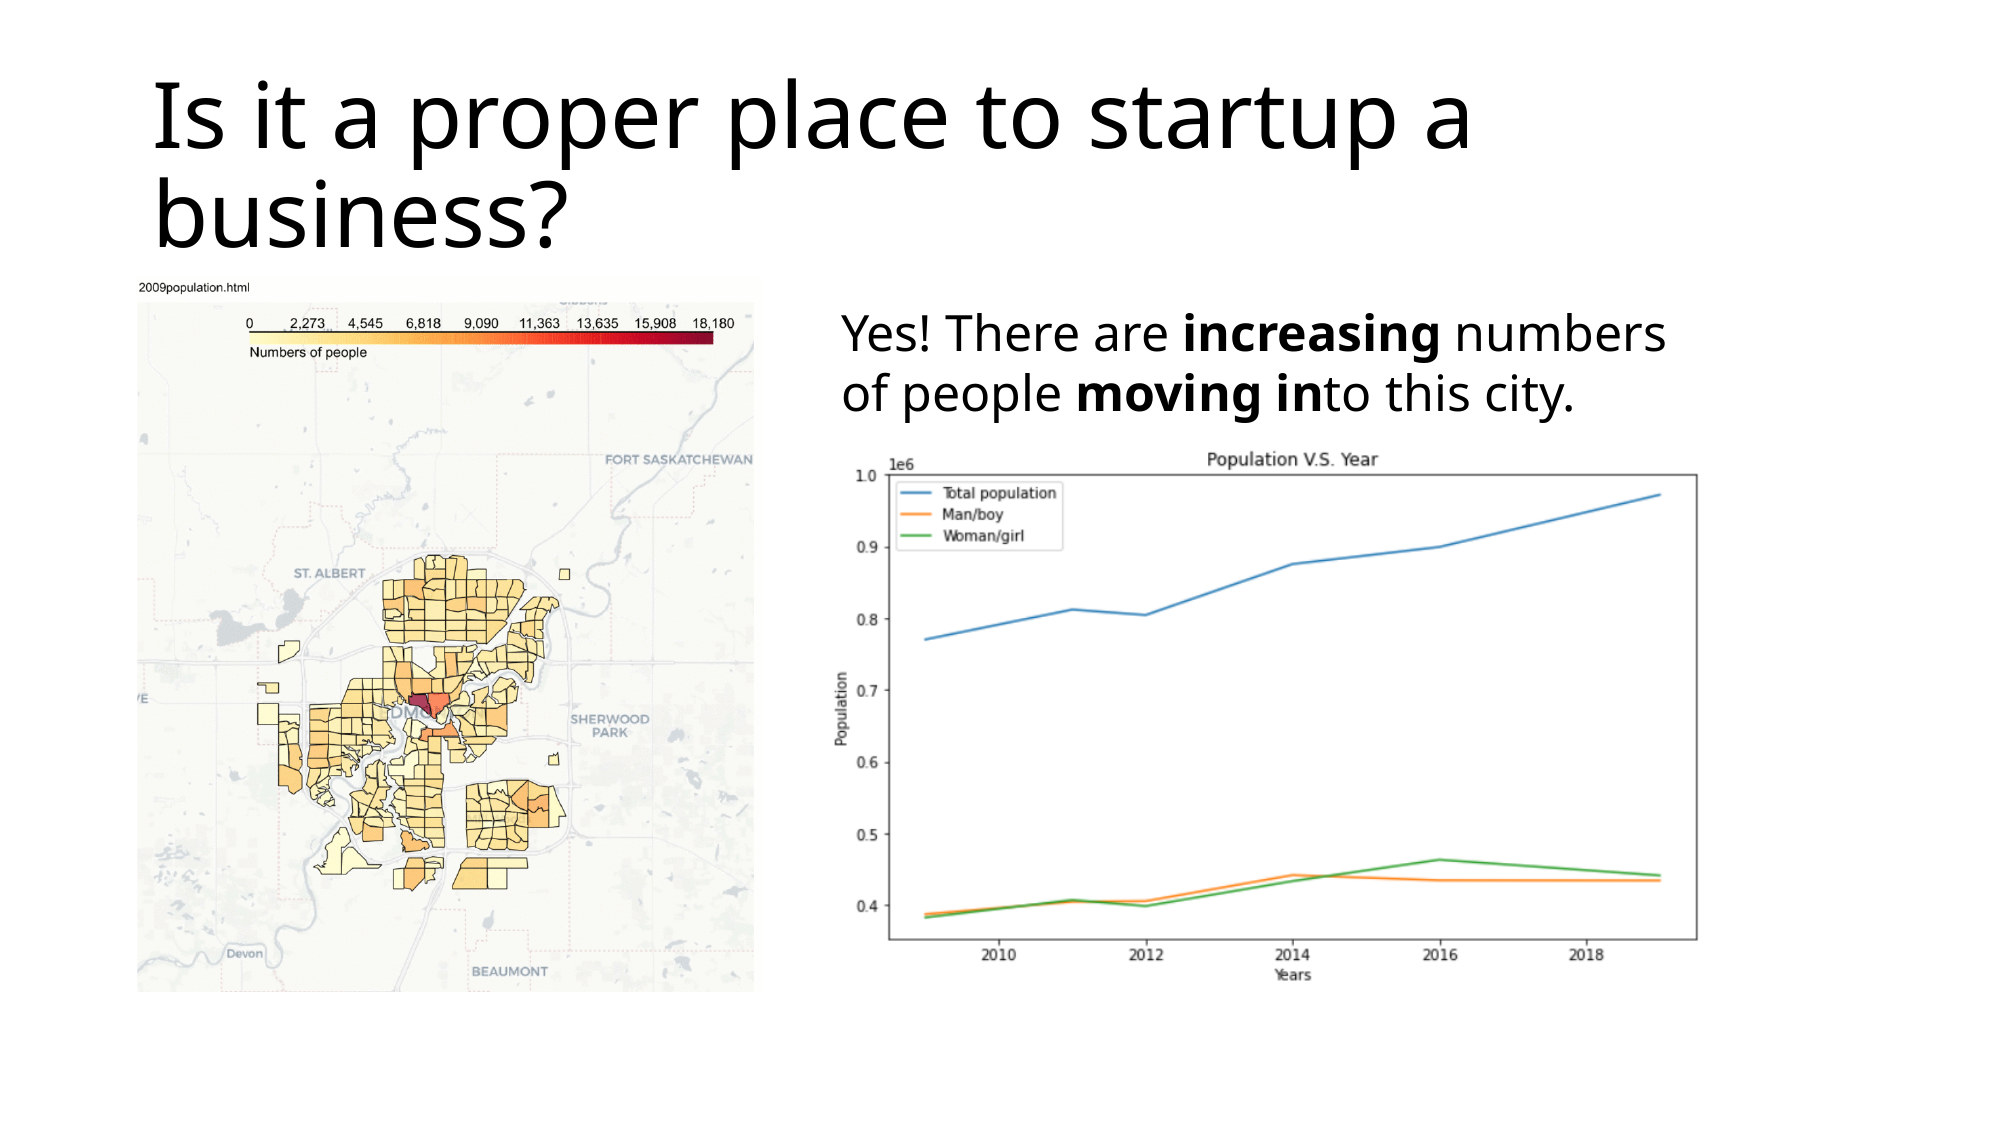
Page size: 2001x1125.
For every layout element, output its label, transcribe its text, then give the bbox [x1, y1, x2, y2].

title Is it a proper place to startup a business? [137, 59, 1863, 278]
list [137, 277, 762, 992]
text_box Yes! There are increasing numbers of people moving into this city. [826, 293, 1687, 429]
picture [826, 446, 1719, 992]
